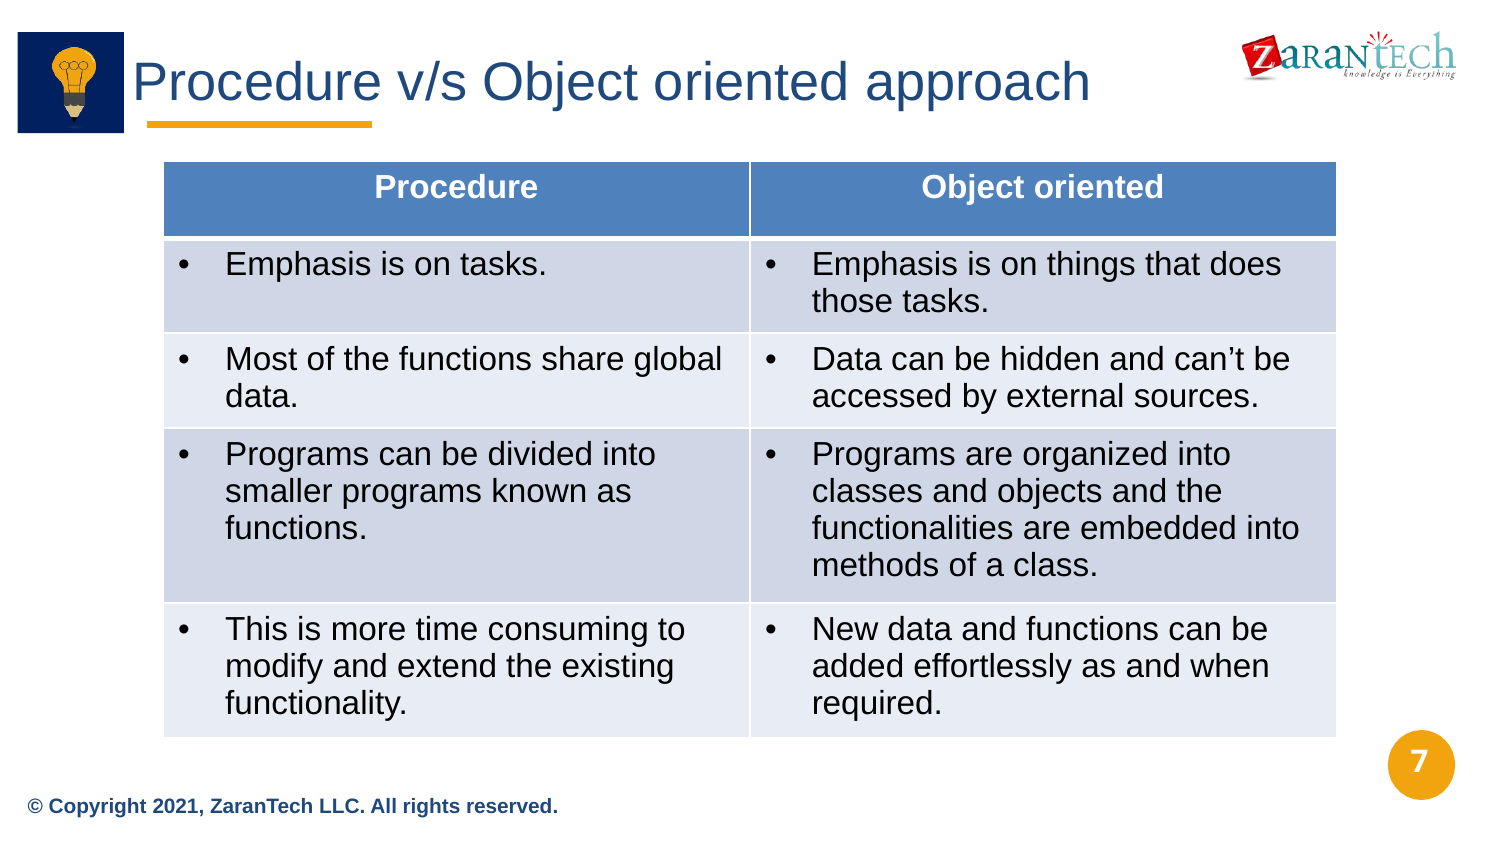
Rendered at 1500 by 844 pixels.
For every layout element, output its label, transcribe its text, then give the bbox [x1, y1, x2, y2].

table_cell Emphasis is on tasks. [164, 241, 749, 332]
table_cell Most of the functions share global data. [164, 334, 749, 427]
slide_number ‹#› [1396, 739, 1447, 844]
table_cell Programs are organized into classes and objects and the functionalities are embedded into methods of a class. [751, 429, 1336, 602]
picture [1232, 25, 1473, 85]
picture [52, 47, 96, 130]
text_box [52, 137, 751, 263]
table_header Procedure [164, 162, 749, 236]
table_header Object oriented [751, 162, 1336, 236]
table_cell Programs can be divided into smaller programs known as functions. [164, 429, 749, 602]
title Procedure v/s Object oriented approach [126, 43, 1374, 187]
table_cell New data and functions can be added effortlessly as and when required. [751, 604, 1336, 737]
table_cell This is more time consuming to modify and extend the existing functionality. [164, 604, 749, 737]
table_cell Data can be hidden and can’t be accessed by external sources. [751, 334, 1336, 427]
footer © Copyright 2021, ZaranTech LLC. All rights reserved. [25, 793, 562, 844]
table_cell Emphasis is on things that does those tasks. [751, 241, 1336, 332]
